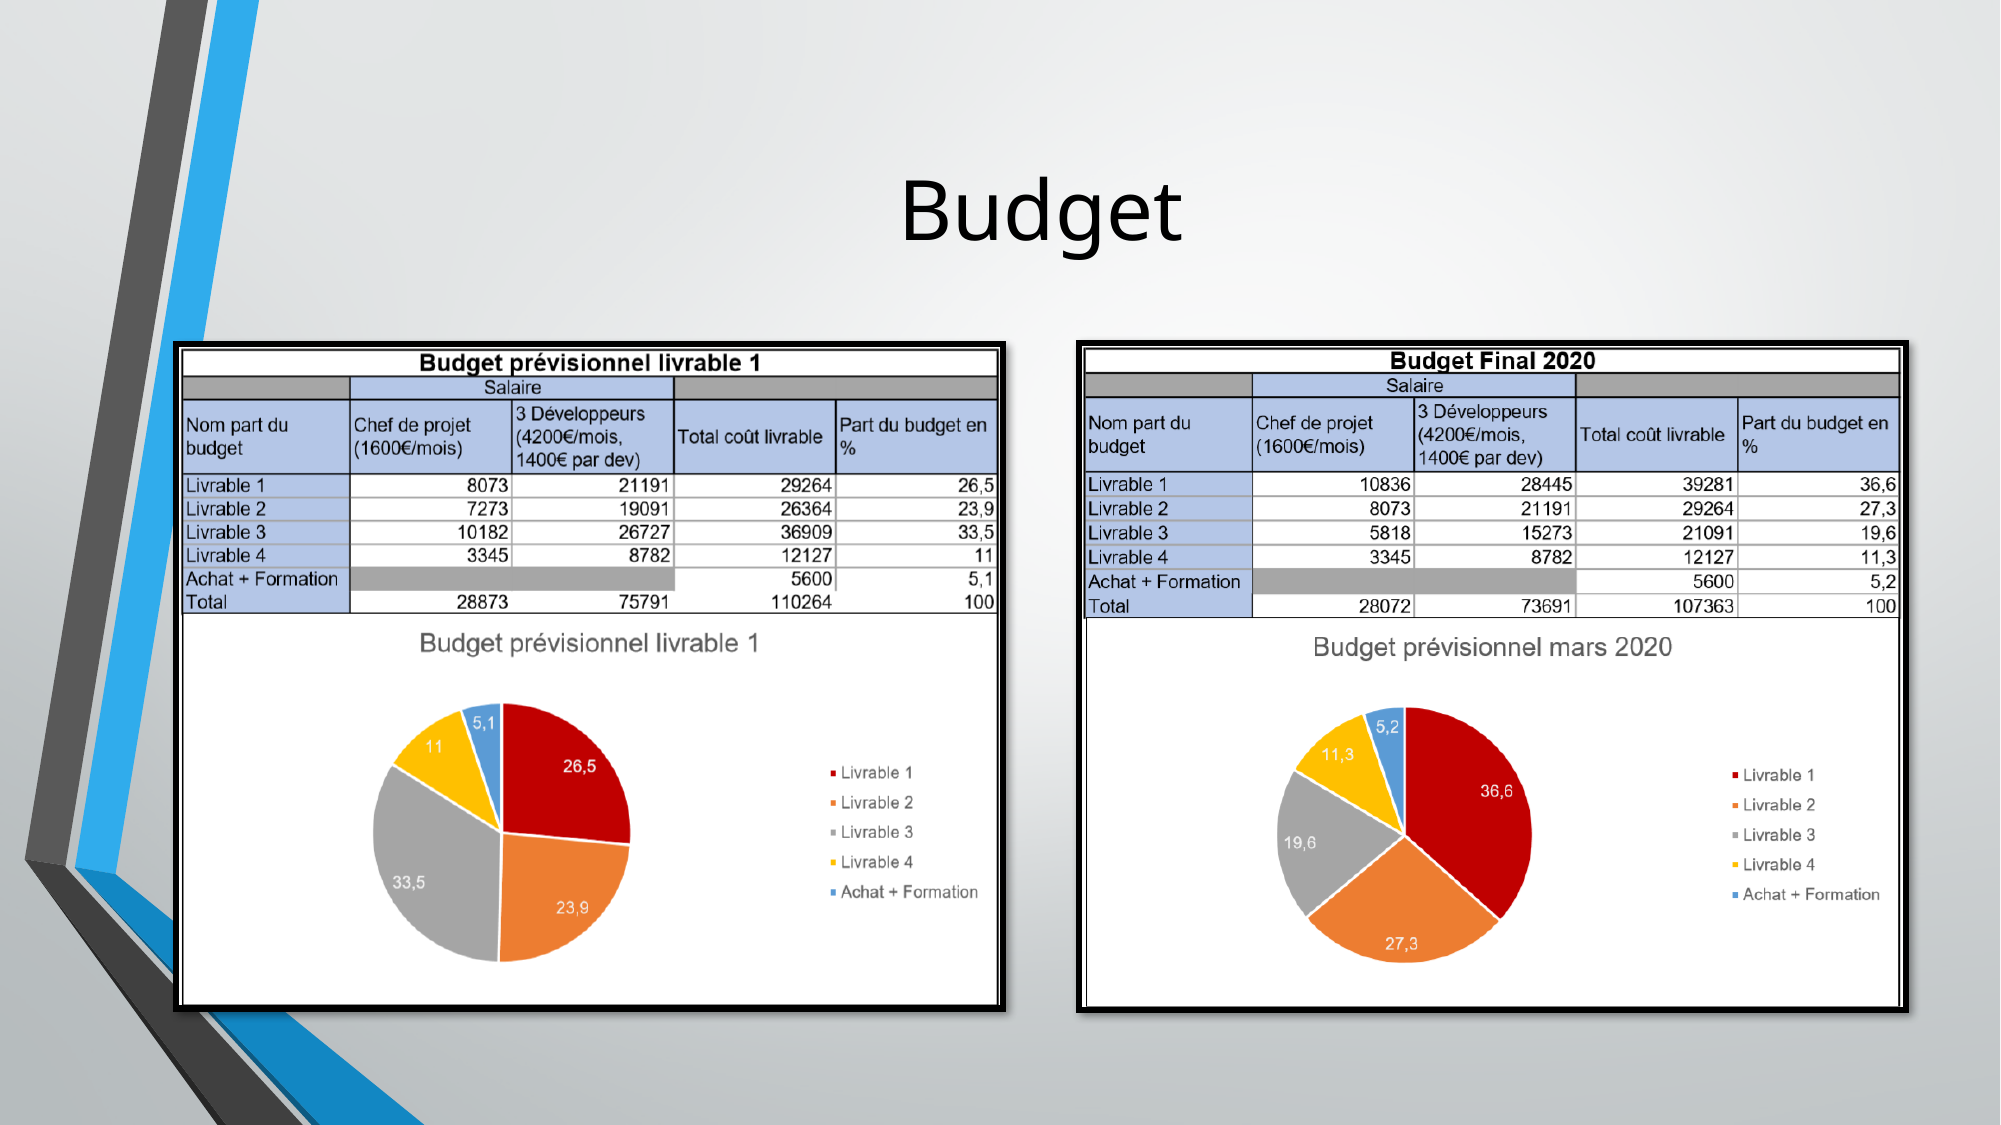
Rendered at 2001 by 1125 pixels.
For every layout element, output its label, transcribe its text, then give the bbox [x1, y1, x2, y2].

picture [1081, 345, 1903, 1008]
picture [178, 347, 1001, 1006]
title Budget [179, 63, 1903, 351]
